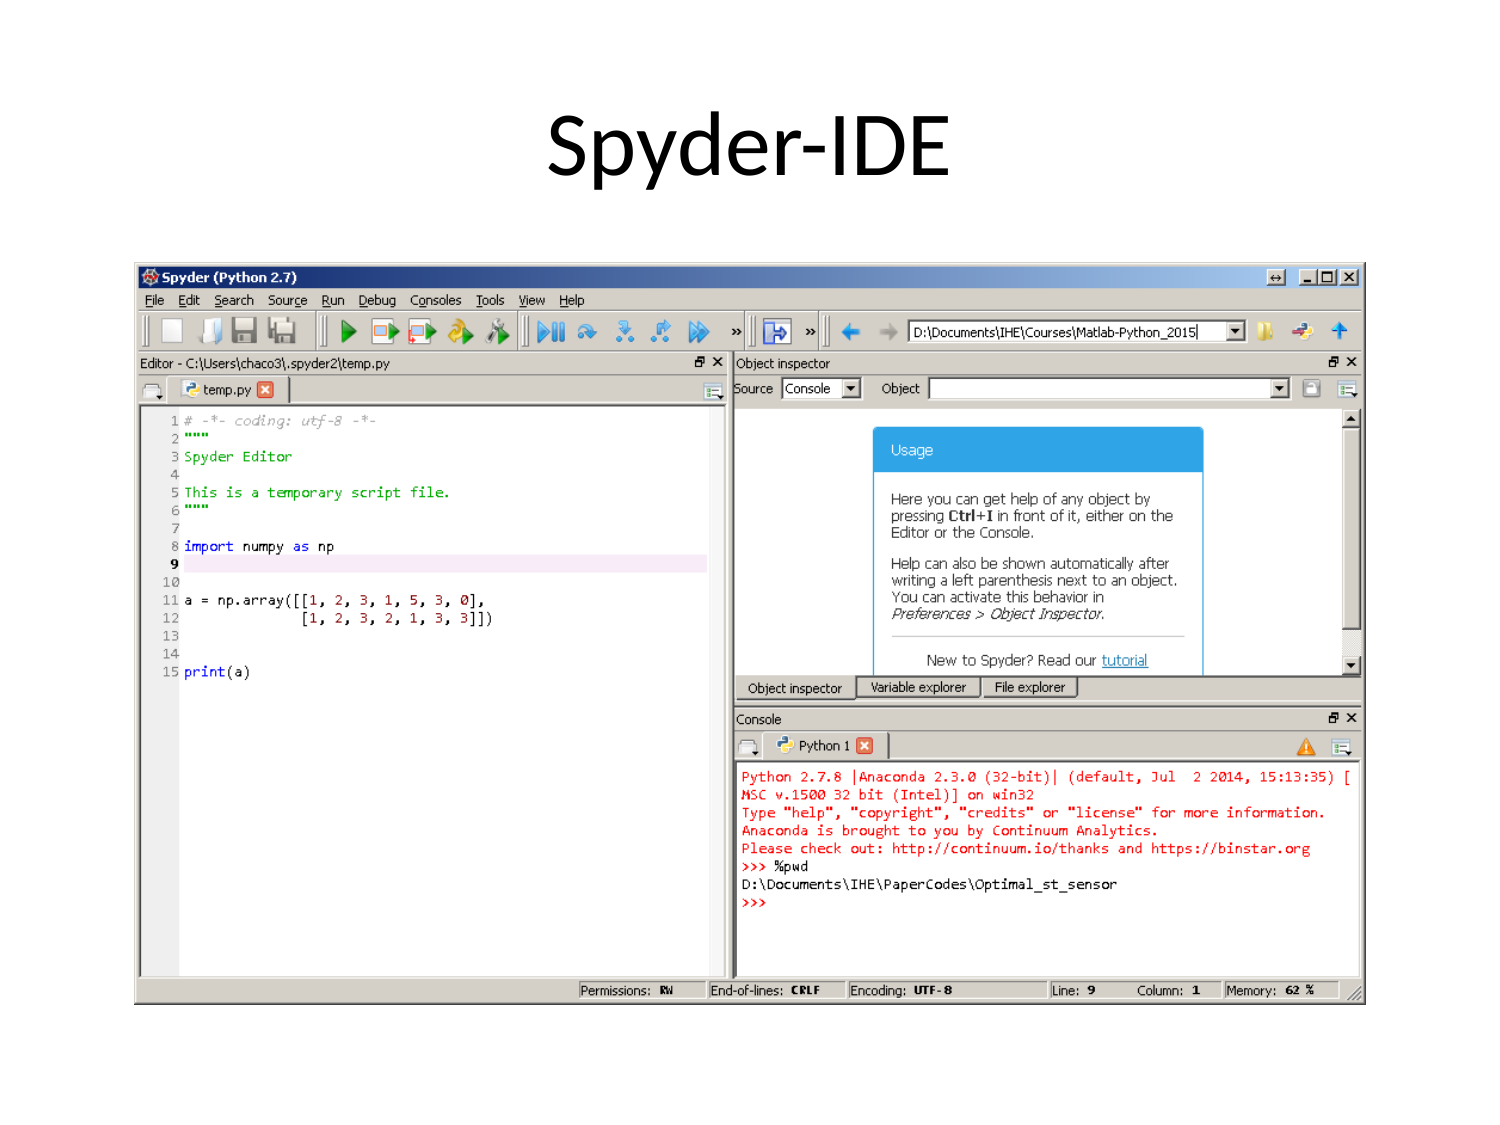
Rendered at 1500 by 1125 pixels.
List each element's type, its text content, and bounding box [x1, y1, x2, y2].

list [133, 262, 1367, 1006]
title Spyder-IDE [75, 45, 1425, 233]
